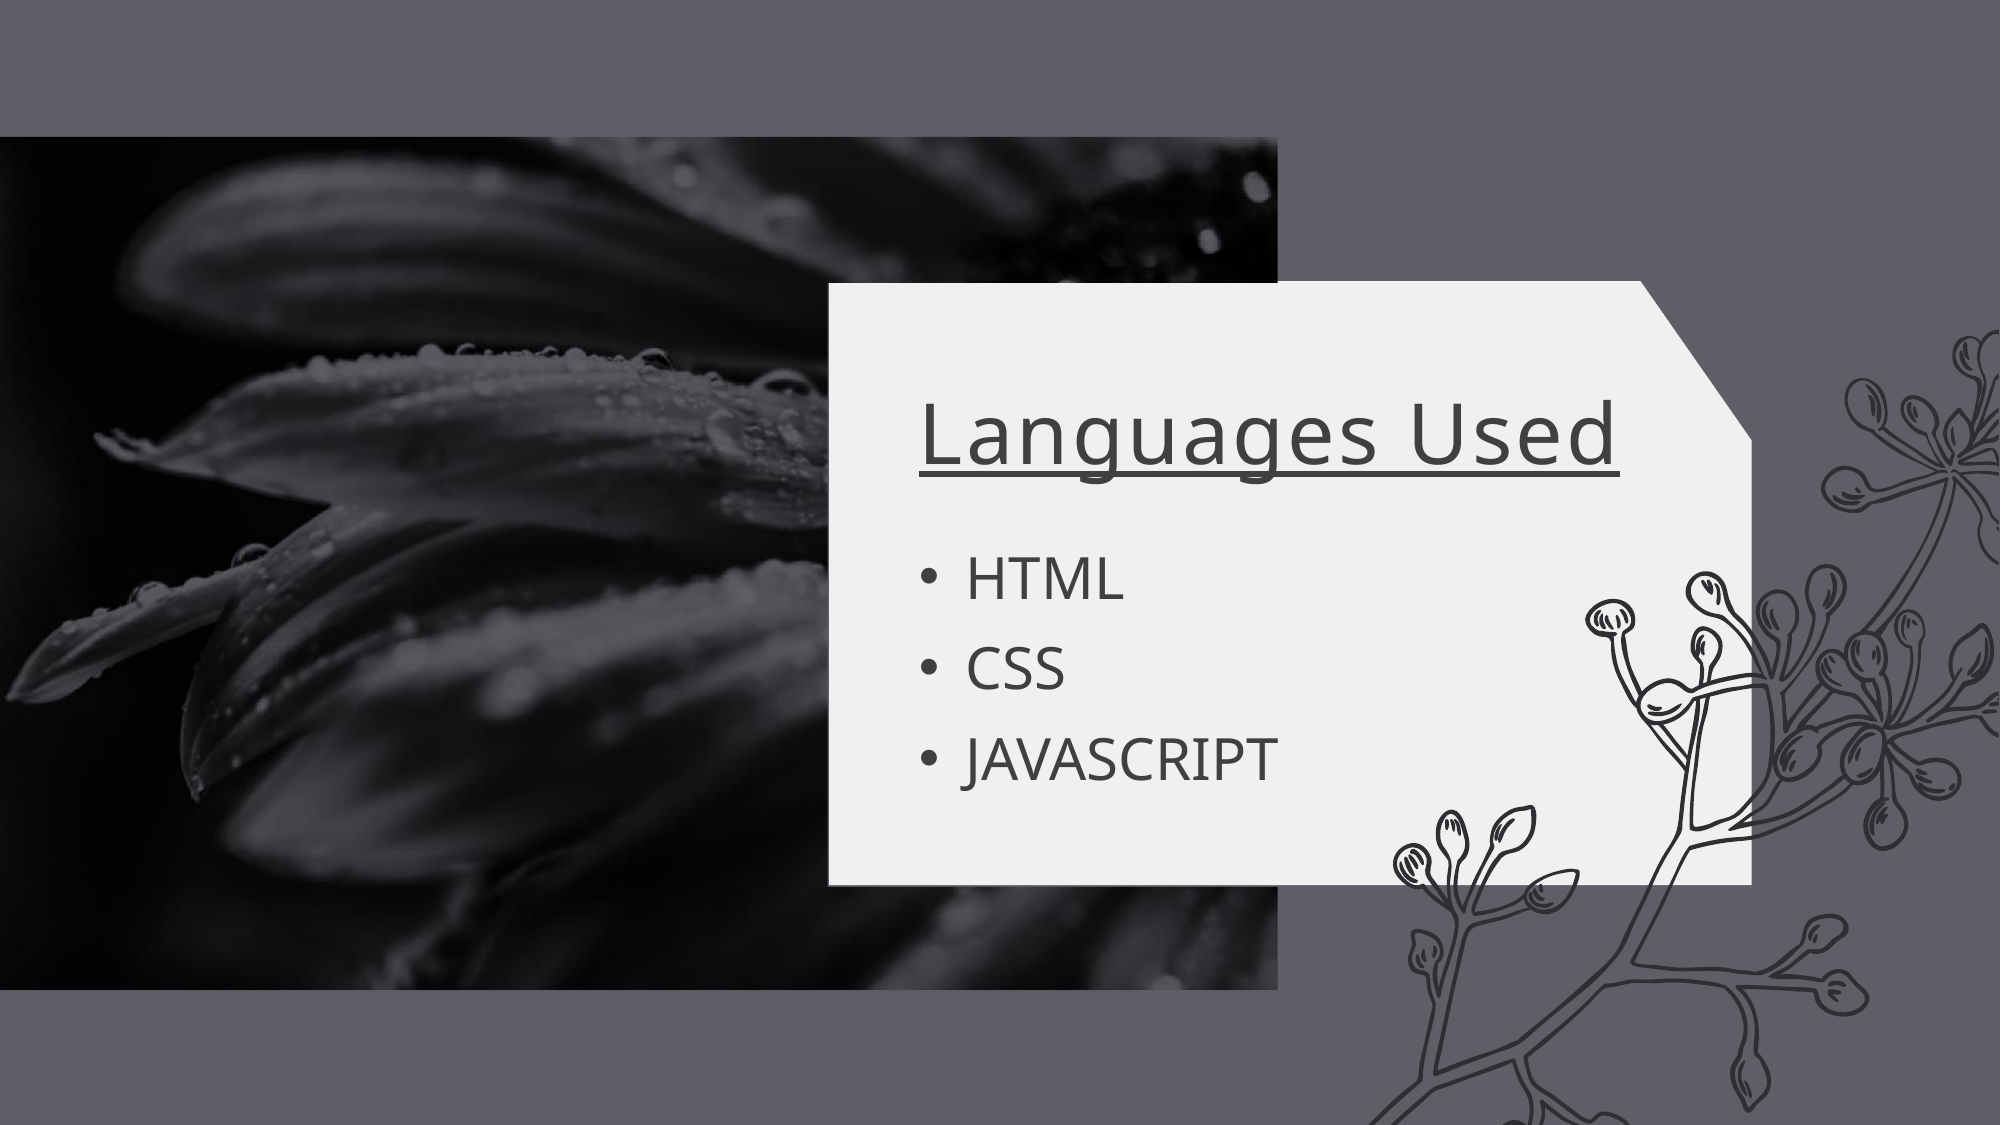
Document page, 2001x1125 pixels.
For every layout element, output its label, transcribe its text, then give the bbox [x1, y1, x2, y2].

title Languages Used [1278, 384, 1638, 512]
list HTML CSS JAVASCRIPT [1278, 533, 1638, 821]
picture [0, 136, 1278, 991]
